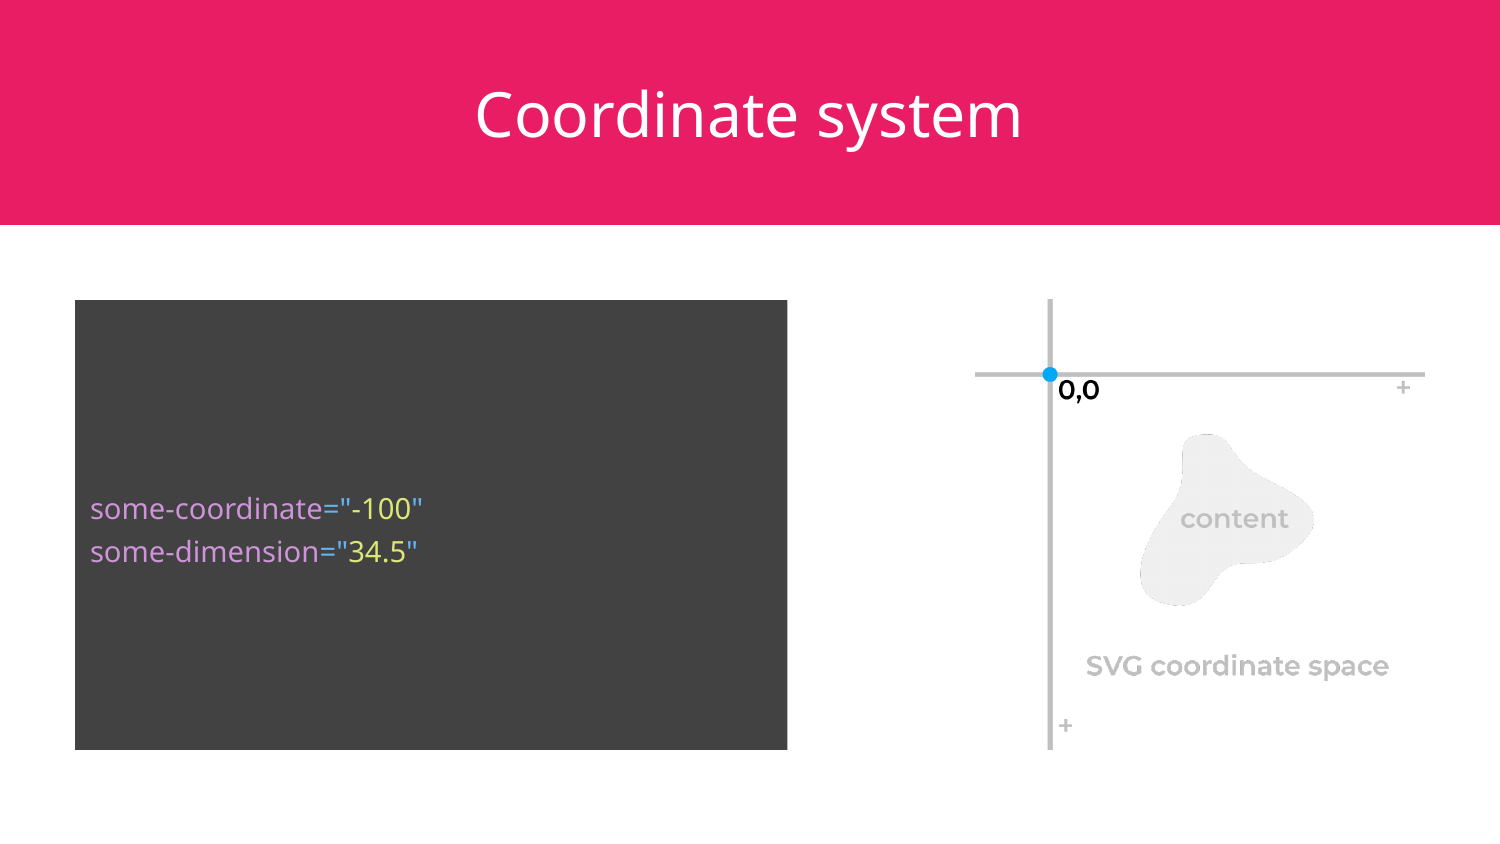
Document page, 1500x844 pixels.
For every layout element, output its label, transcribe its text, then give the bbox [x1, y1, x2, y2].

list some-coordinate="-100" some-dimension="34.5" [75, 300, 788, 750]
picture [974, 299, 1426, 751]
title Coordinate system [37, 37, 1463, 188]
